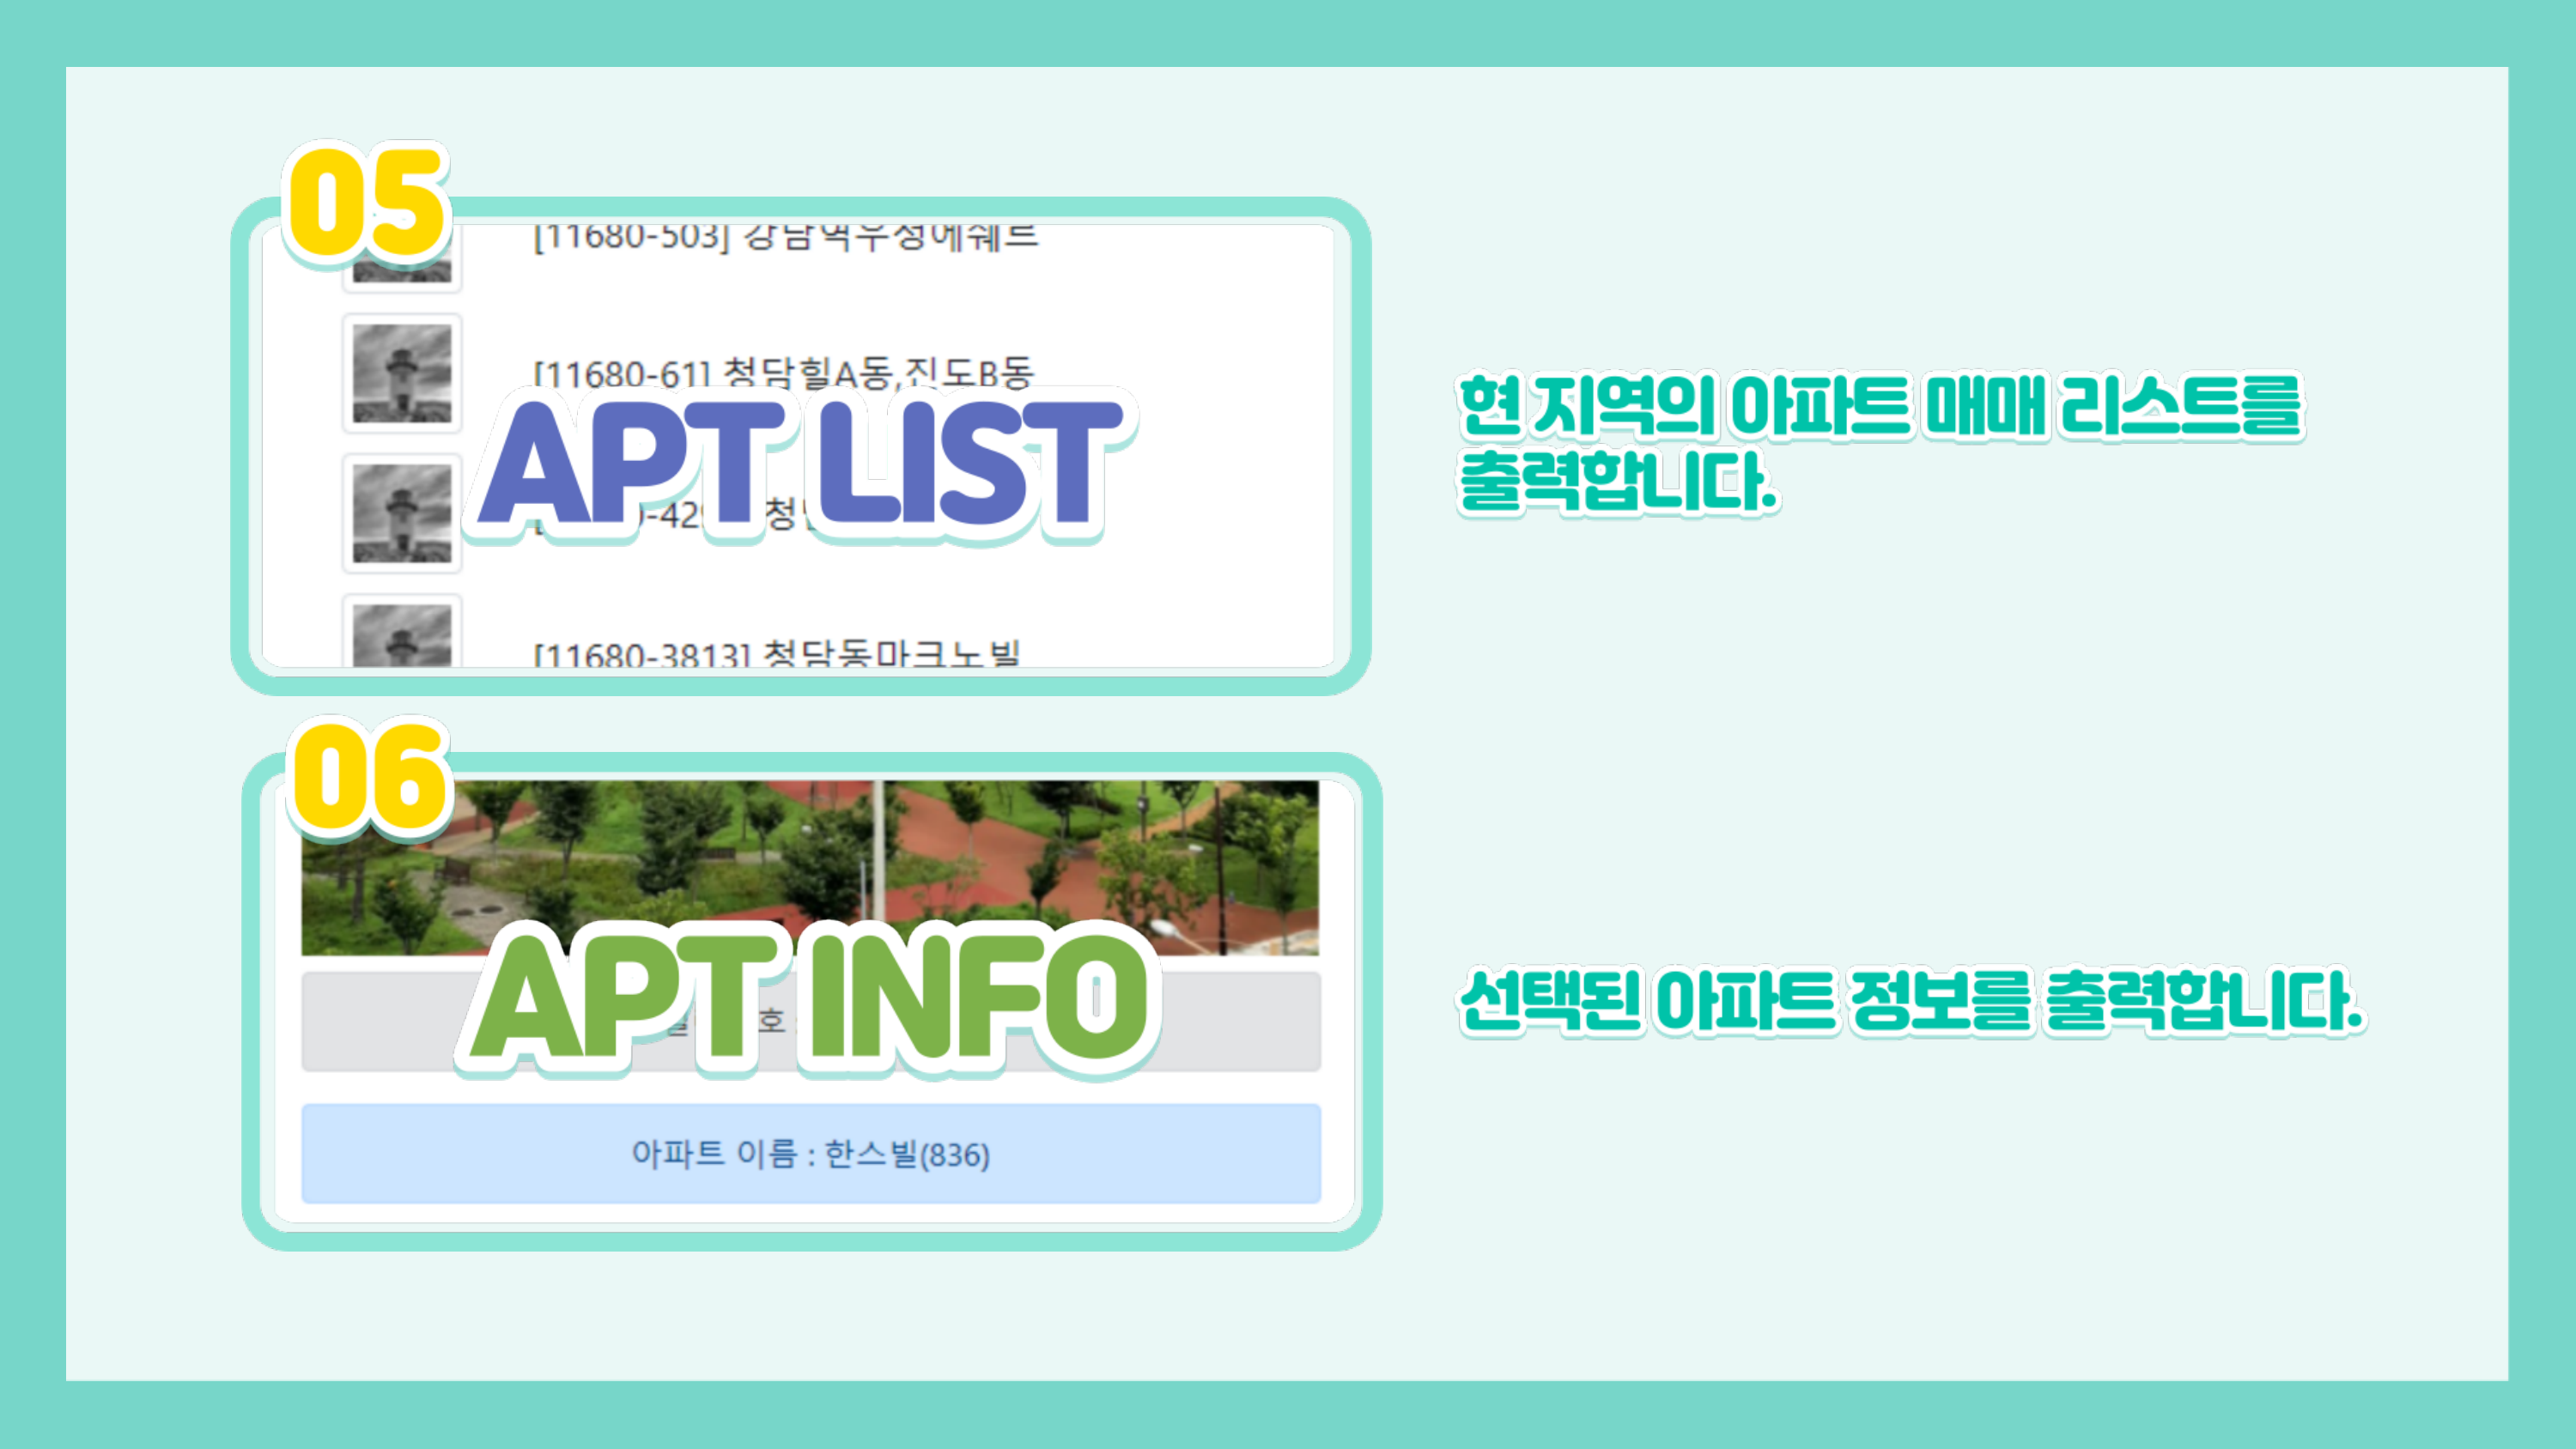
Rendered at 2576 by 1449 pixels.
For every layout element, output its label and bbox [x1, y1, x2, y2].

picture [1434, 336, 2379, 602]
text_box [602, 197, 1372, 697]
picture [1434, 931, 2440, 1121]
text_box [602, 752, 1383, 1252]
text_box [65, 66, 2510, 1382]
picture [157, 66, 1334, 1283]
